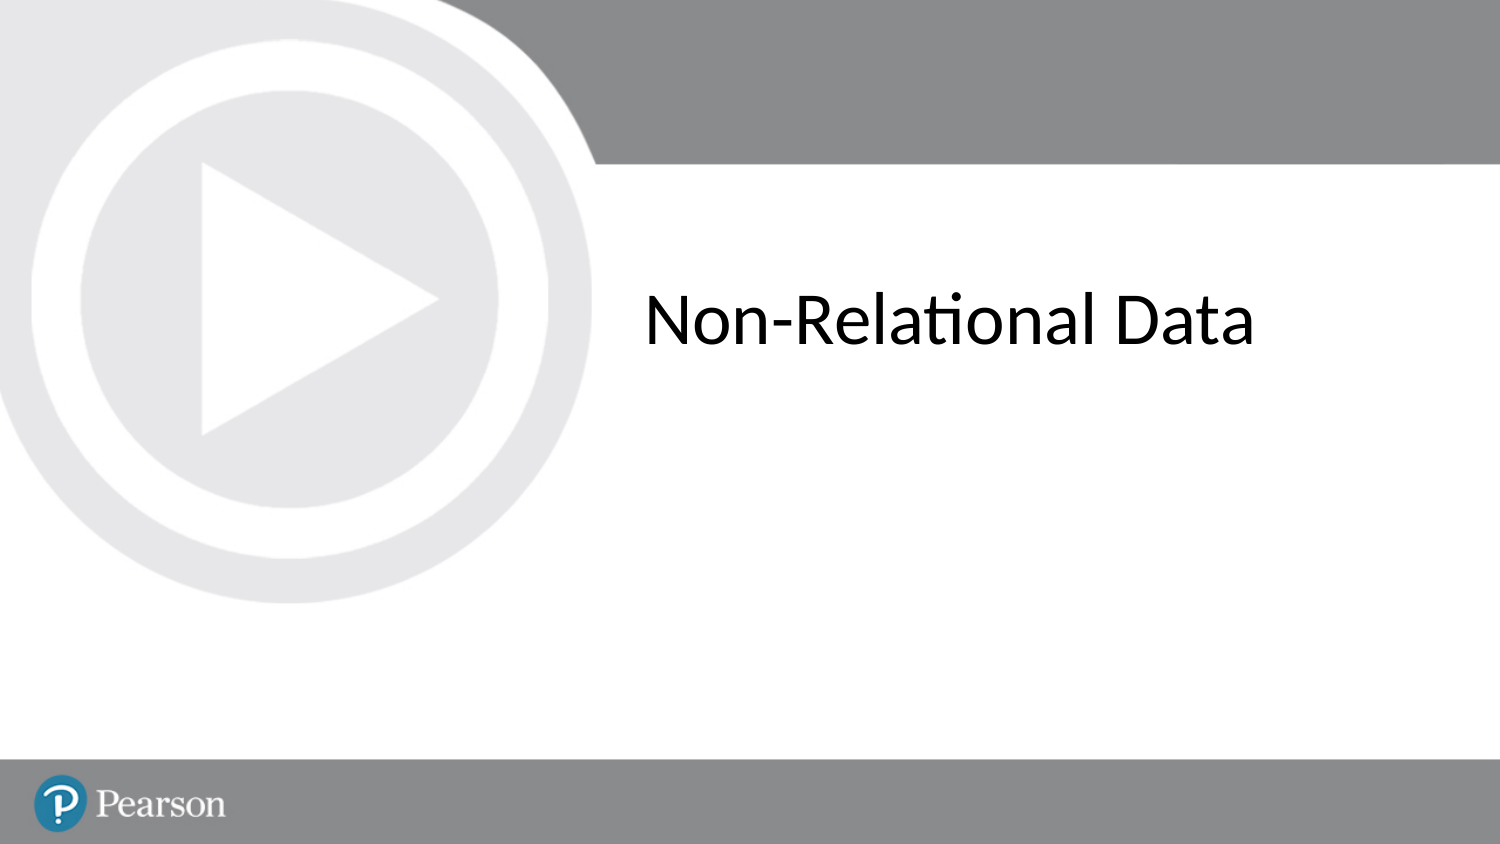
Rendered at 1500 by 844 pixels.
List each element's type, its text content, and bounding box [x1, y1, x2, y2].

picture [0, 0, 1500, 844]
title Non-Relational Data [629, 262, 1446, 443]
